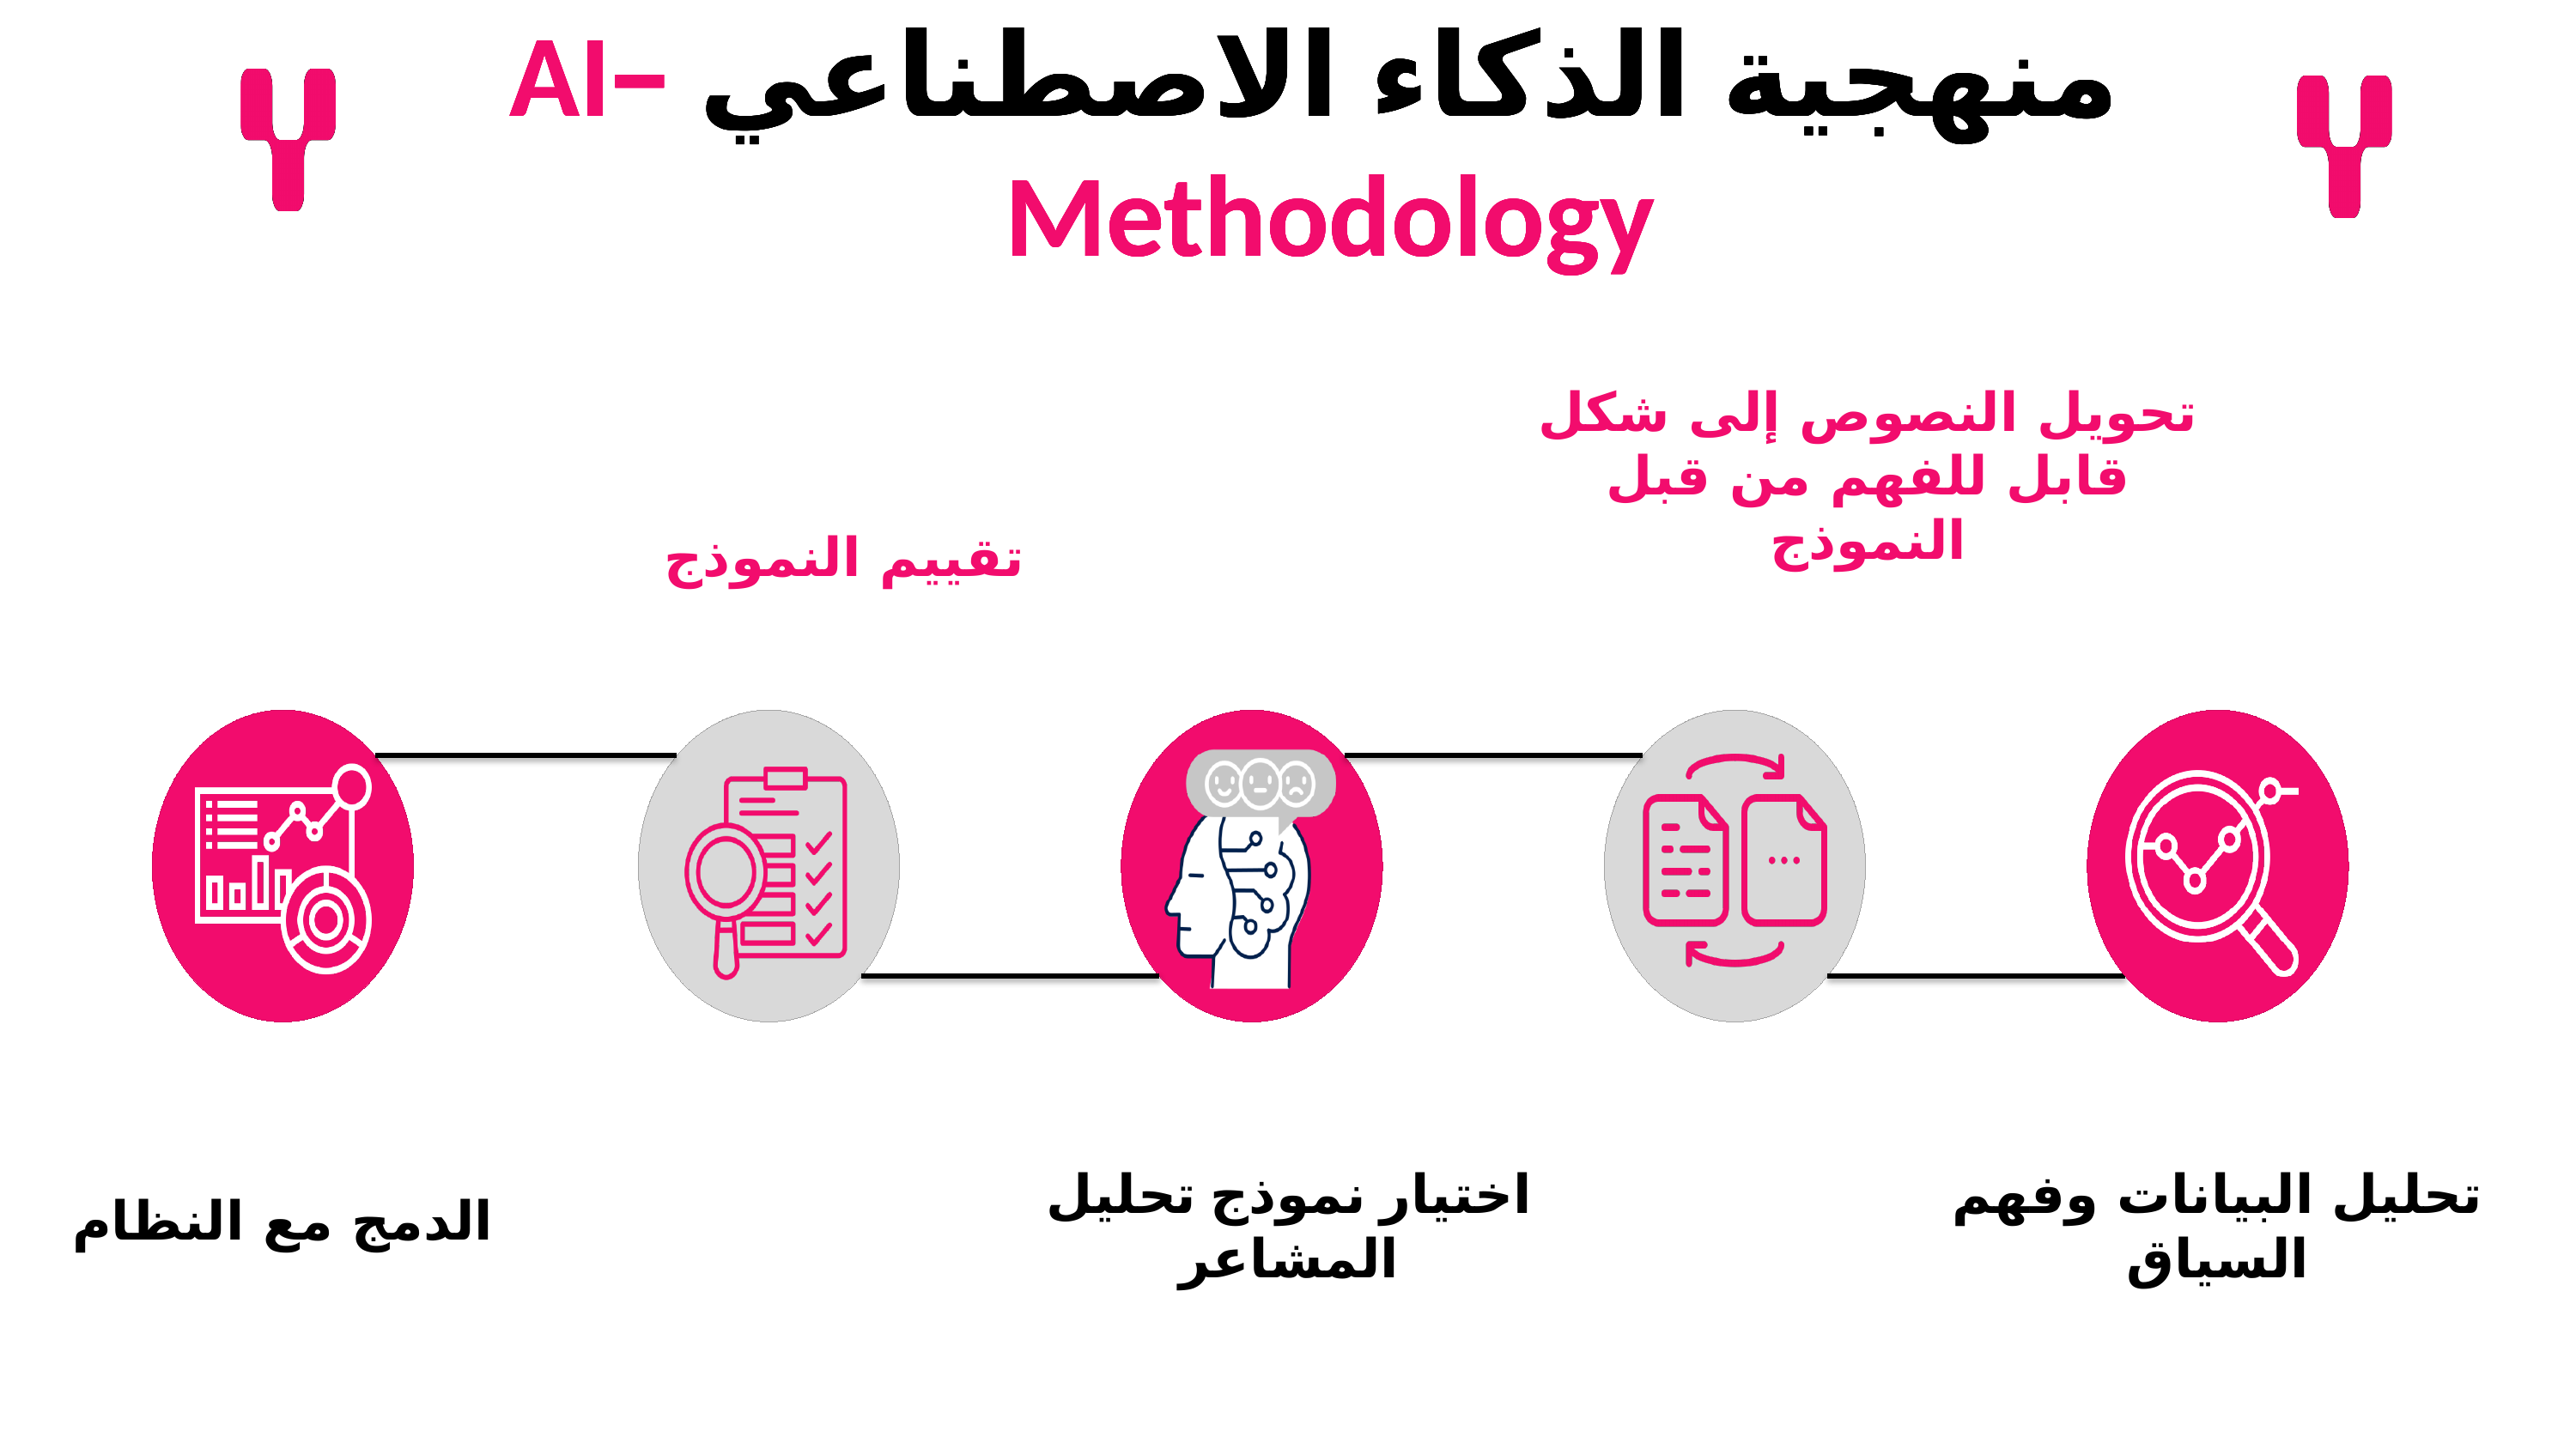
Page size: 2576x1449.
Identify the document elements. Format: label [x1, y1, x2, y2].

text_box [0, 380, 2534, 1282]
text_box [155, 71, 2475, 218]
